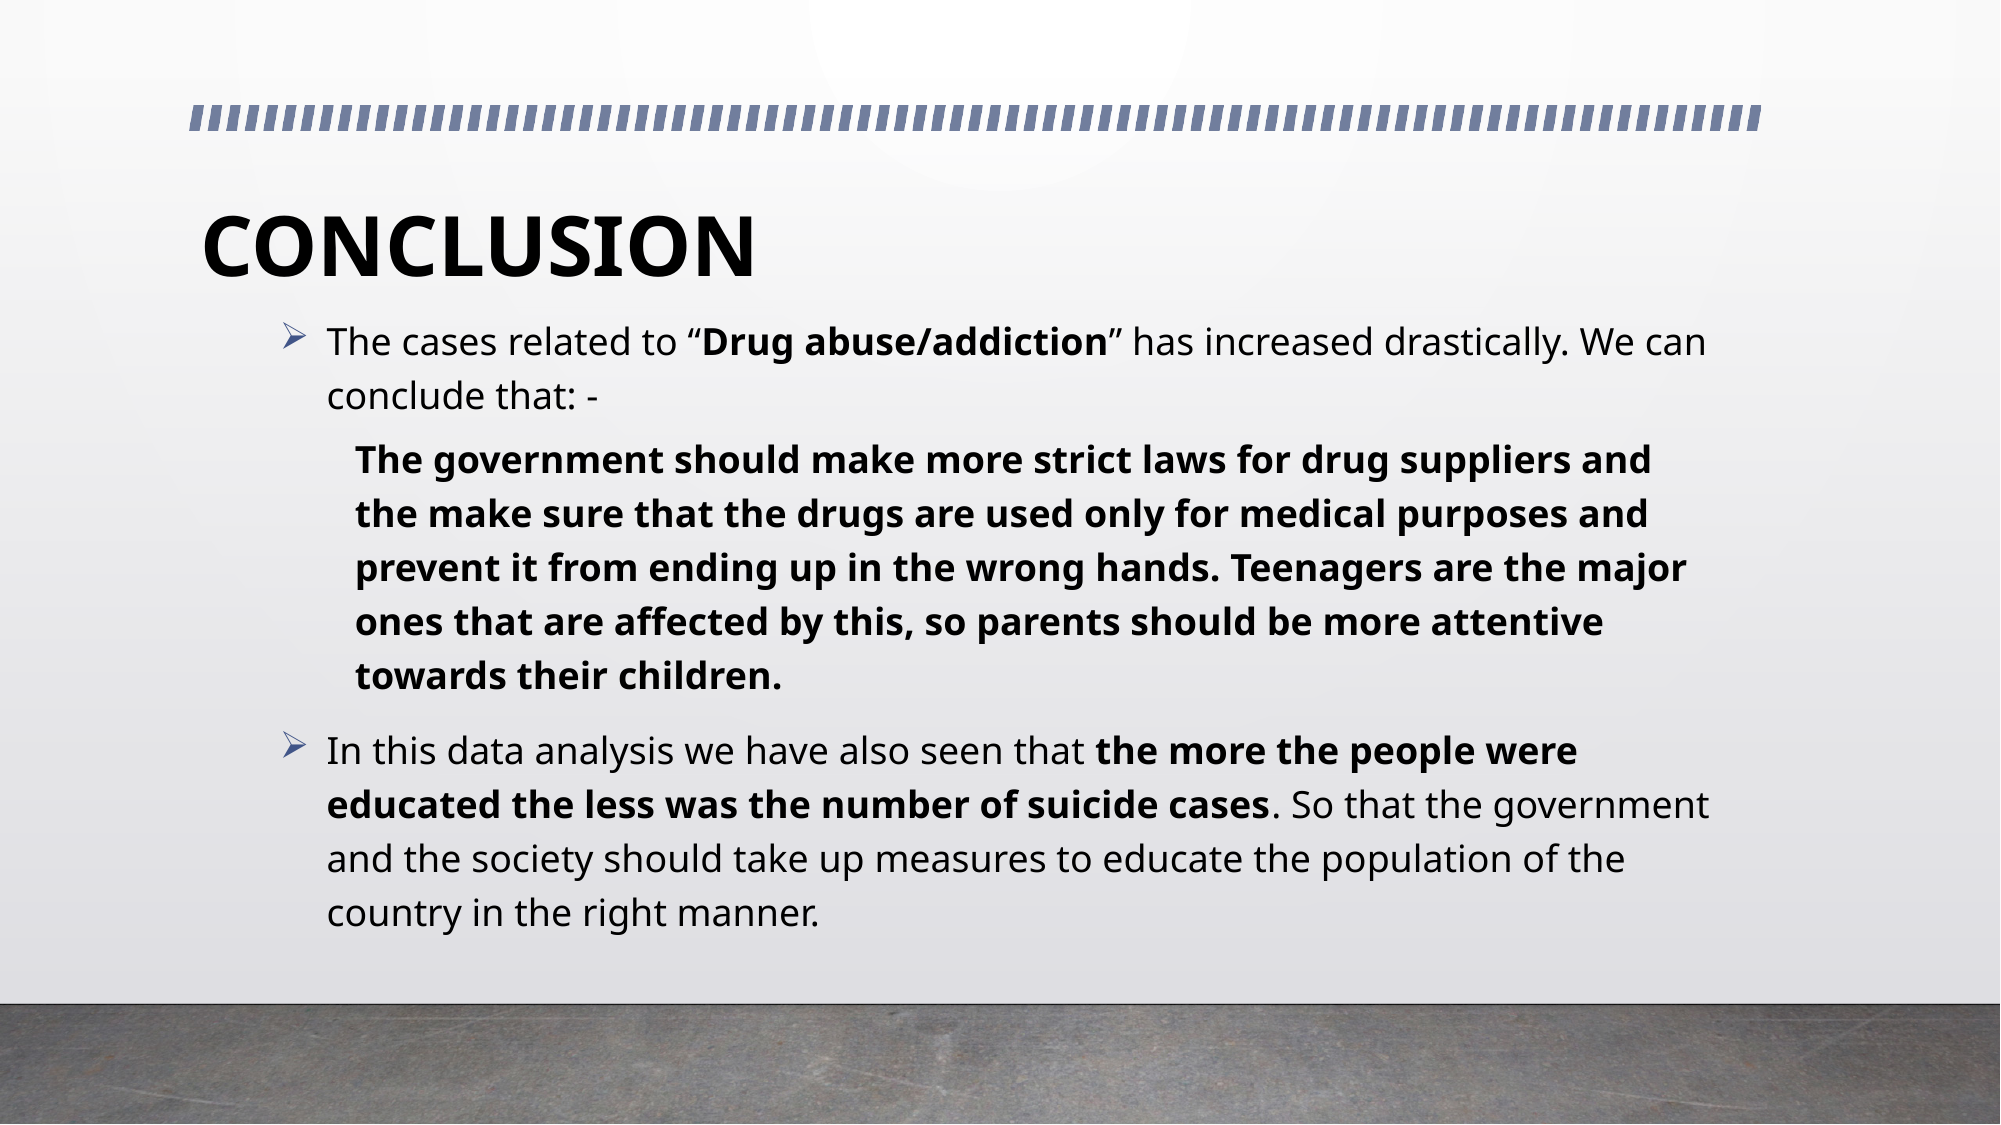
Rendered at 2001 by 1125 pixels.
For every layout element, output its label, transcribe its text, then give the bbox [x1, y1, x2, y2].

subtitle The cases related to “Drug abuse/addiction” has increased drastically. We can conclude that: - The government should make more strict laws for drug suppliers and the make sure that the drugs are used only for medical purposes and prevent it from ending up in the wrong hands. Teenagers are the major ones that are affected by this, so parents should be more attentive towards their children. In this data analysis we have also seen that the more the people were educated the less was the number of suicide cases. So that the government and the society should take up measures to educate the population of the country in the right manner. [264, 294, 1733, 1005]
picture [0, 1004, 2000, 1124]
title CONCLUSION [185, 136, 1602, 295]
